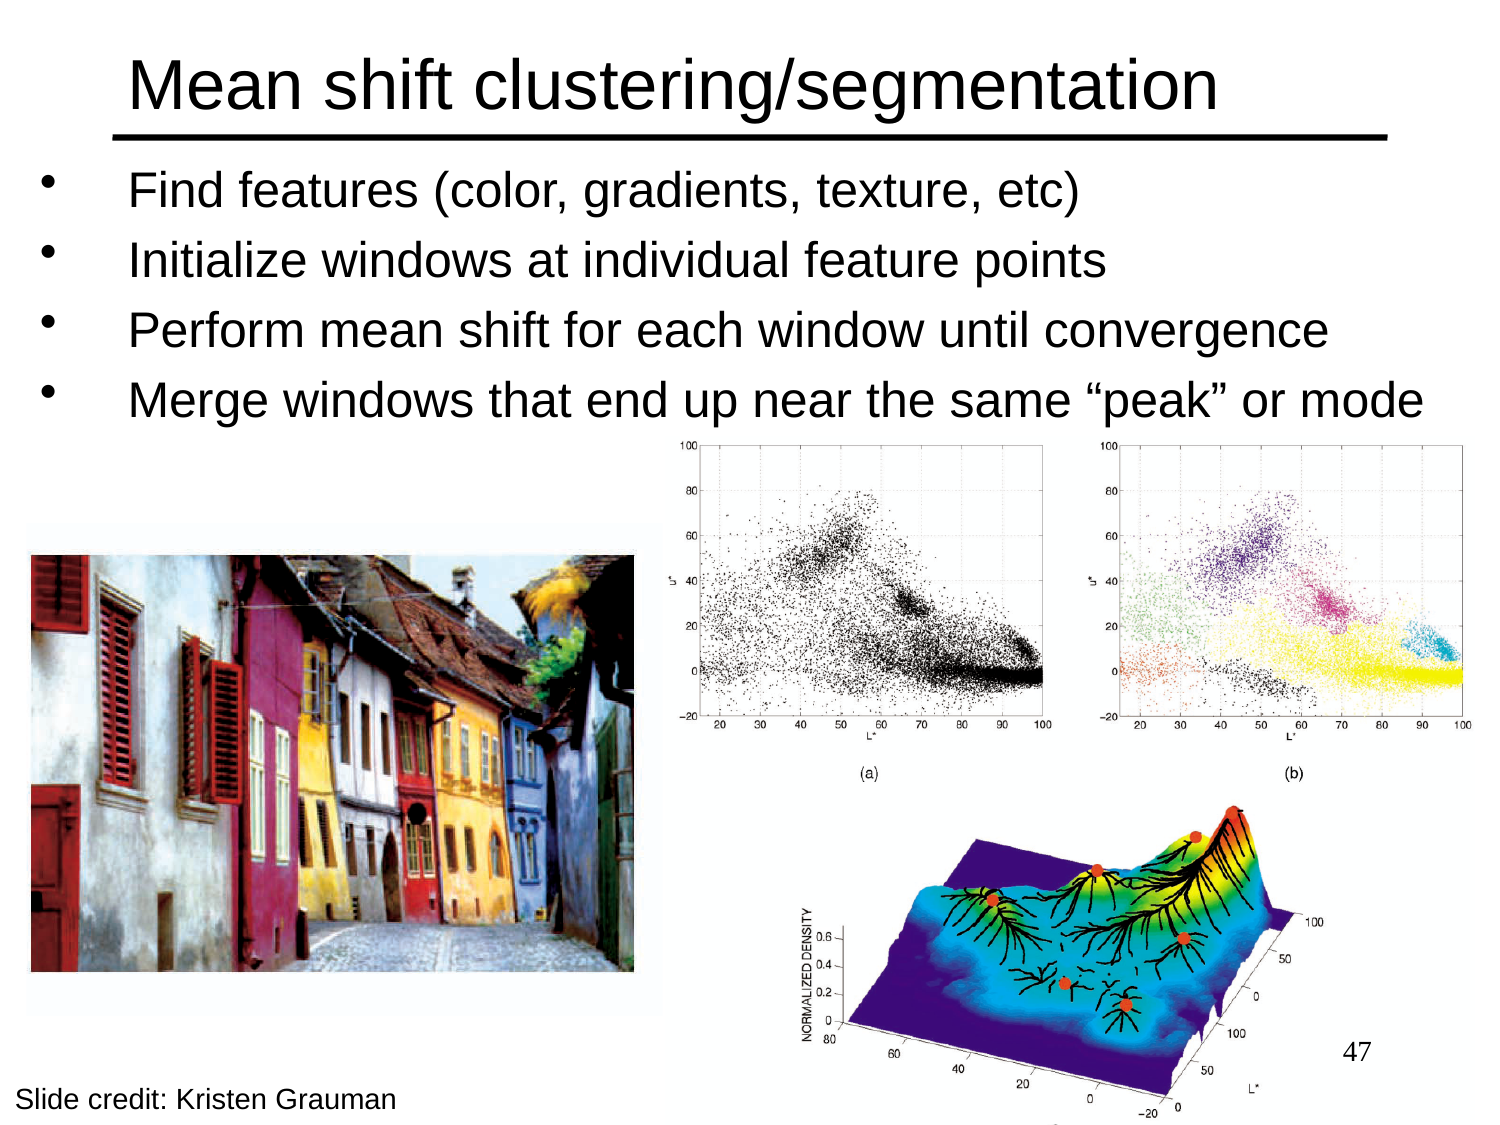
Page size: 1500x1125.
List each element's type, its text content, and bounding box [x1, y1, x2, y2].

picture [664, 436, 1476, 1125]
list Find features (color, gradients, texture, etc) Initialize windows at individual feature points Perform mean shift for each window until convergence Merge windows that end up near the same “peak” or mode [24, 149, 1463, 524]
picture [26, 523, 663, 1016]
title Mean shift clustering/segmentation [112, 12, 1388, 150]
text_box Slide credit: Kristen Grauman [0, 1073, 659, 1123]
